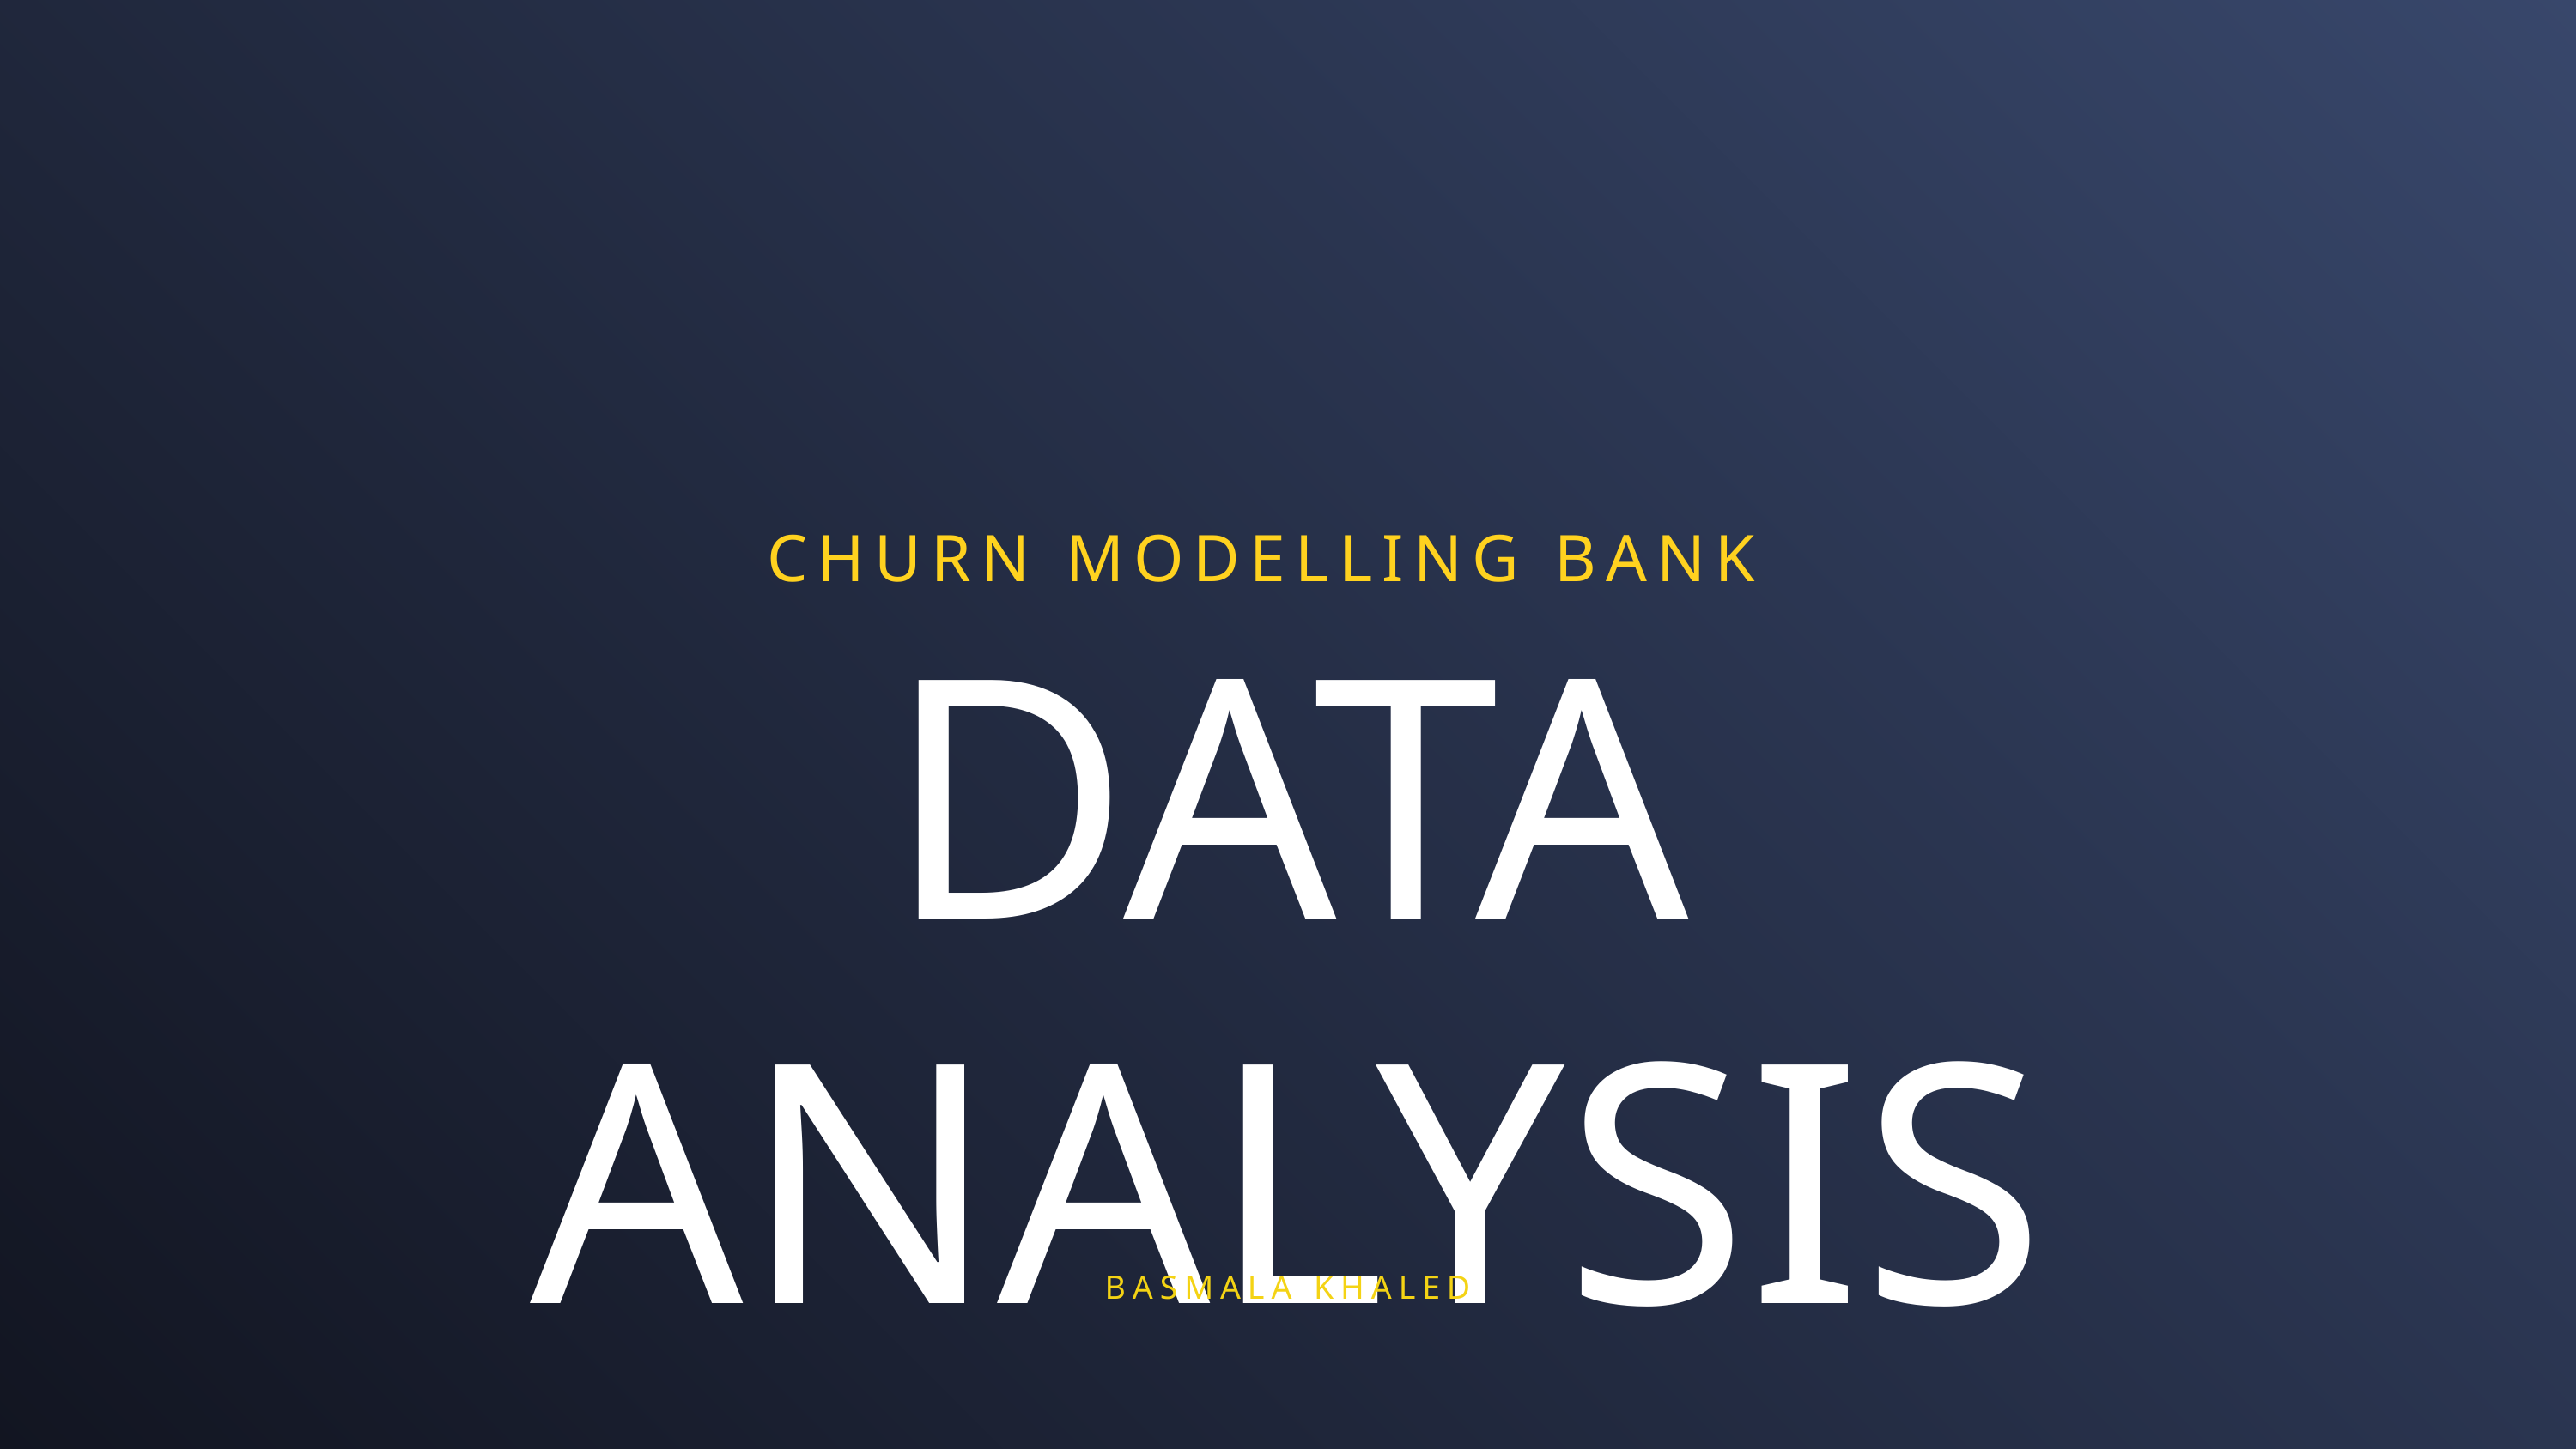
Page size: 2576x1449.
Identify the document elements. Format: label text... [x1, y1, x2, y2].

text_box BASMALA KHALED [917, 1258, 1659, 1306]
text_box DATA ANALYSIS [325, 601, 2251, 1370]
text_box CHURN MODELLING BANK [697, 501, 1879, 595]
